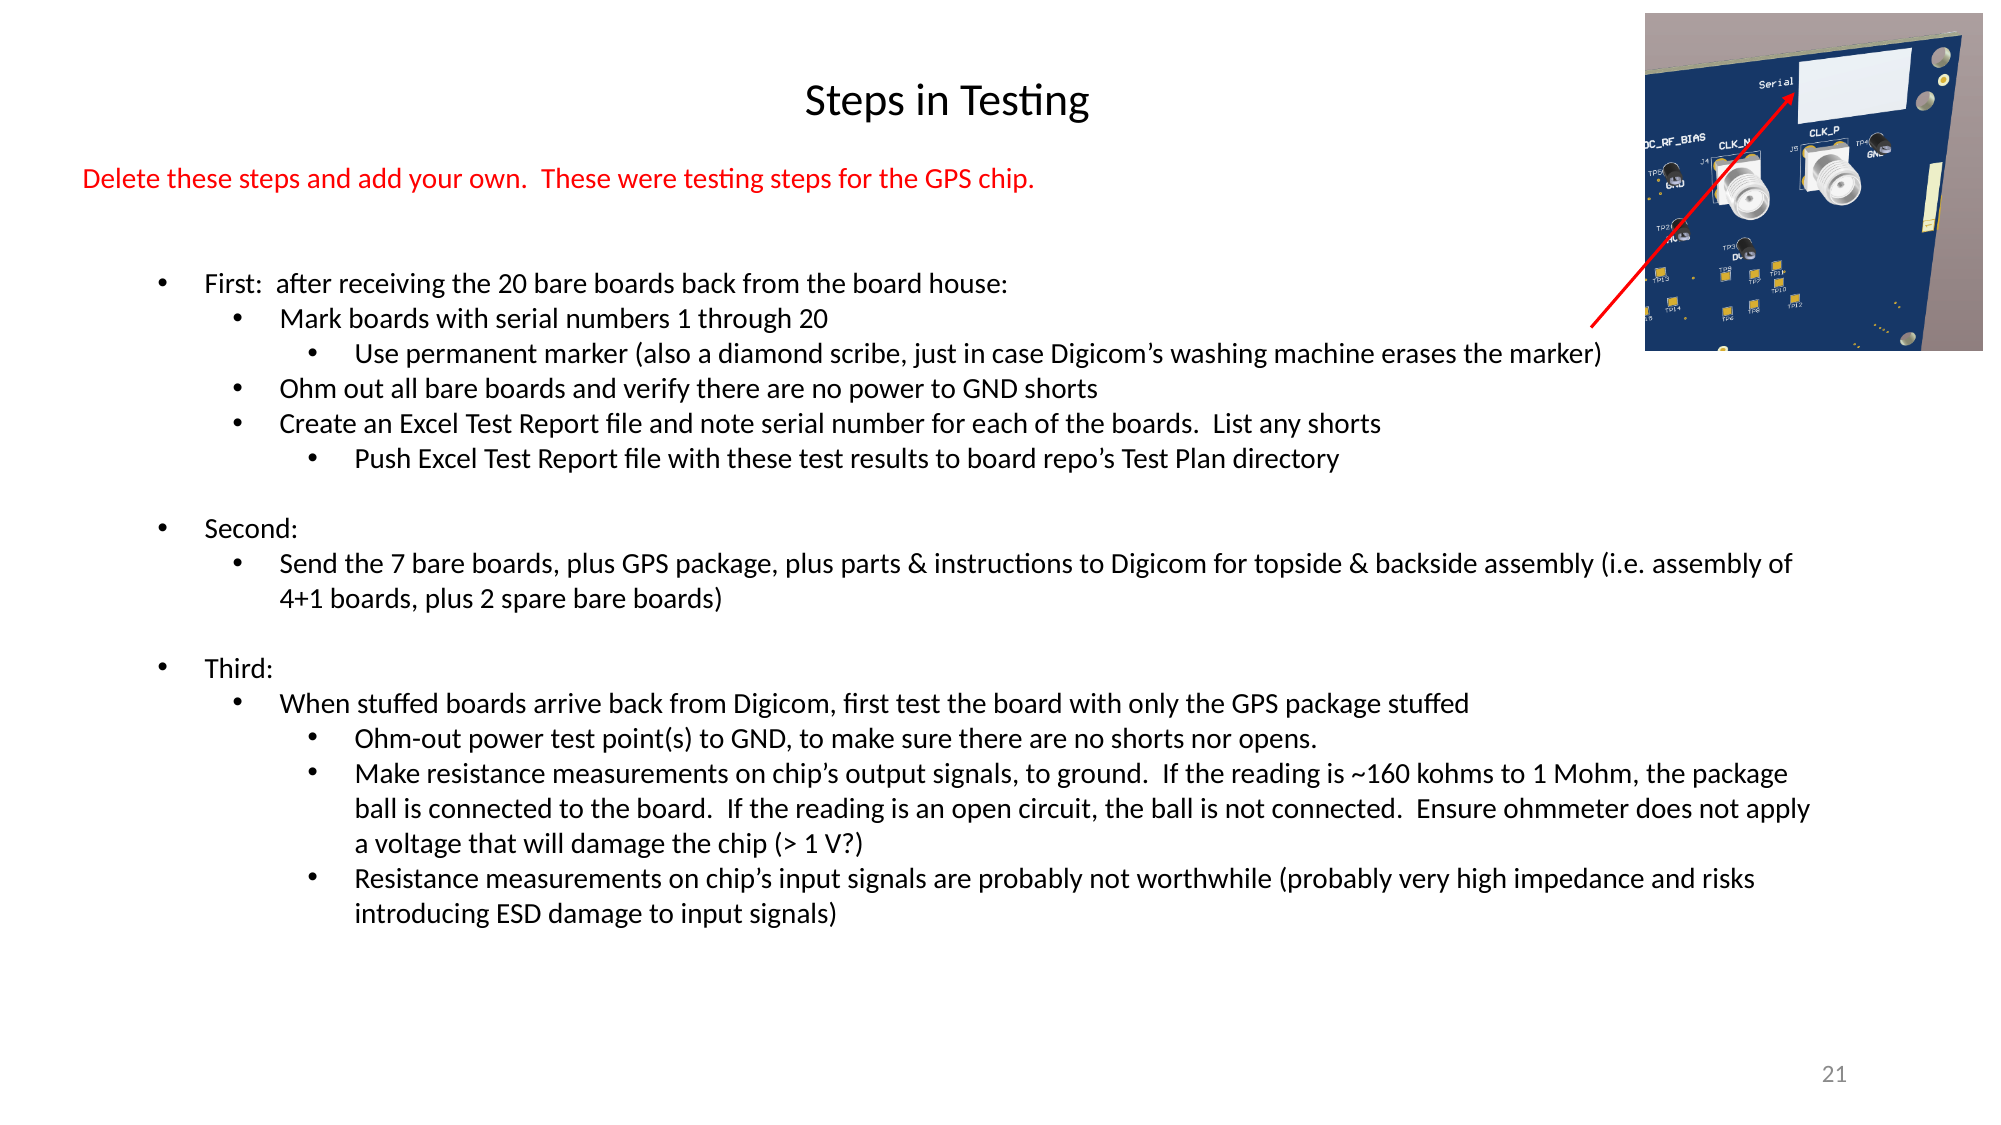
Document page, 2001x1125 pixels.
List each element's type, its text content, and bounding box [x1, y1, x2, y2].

picture [1645, 13, 1983, 351]
slide_number 21 [1412, 1042, 1863, 1103]
text_box Steps in Testing Delete these steps and add your own. These were testing steps for the GPS chip. First: after receiving the 20 bare boards back from the board house: Mark boards with serial numbers 1 through 20 Use permanent marker (also a diamond scribe, just in case Digicom’s washing machine erases the marker) Ohm out all bare boards and verify there are no power to GND shorts Create an Excel Test Report file and note serial number for each of the boards. List any shorts Push Excel Test Report file with these test results to board repo’s Test Plan directory Second: Send the 7 bare boards, plus GPS package, plus parts & instructions to Digicom for topside & backside assembly (i.e. assembly of 4+1 boards, plus 2 spare bare boards) Third: When stuffed boards arrive back from Digicom, first test the board with only the GPS package stuffed Ohm-out power test point(s) to GND, to make sure there are no shorts nor opens. Make resistance measurements on chip’s output signals, to ground. If the reading is ~160 kohms to 1 Mohm, the package ball is connected to the board. If the reading is an open circuit, the ball is not connected. Ensure ohmmeter does not apply a voltage that will damage the chip (> 1 V?) Resistance measurements on chip’s input signals are probably not worthwhile (probably very high impedance and risks introducing ESD damage to input signals) [68, 62, 1827, 937]
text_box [1591, 92, 1795, 328]
